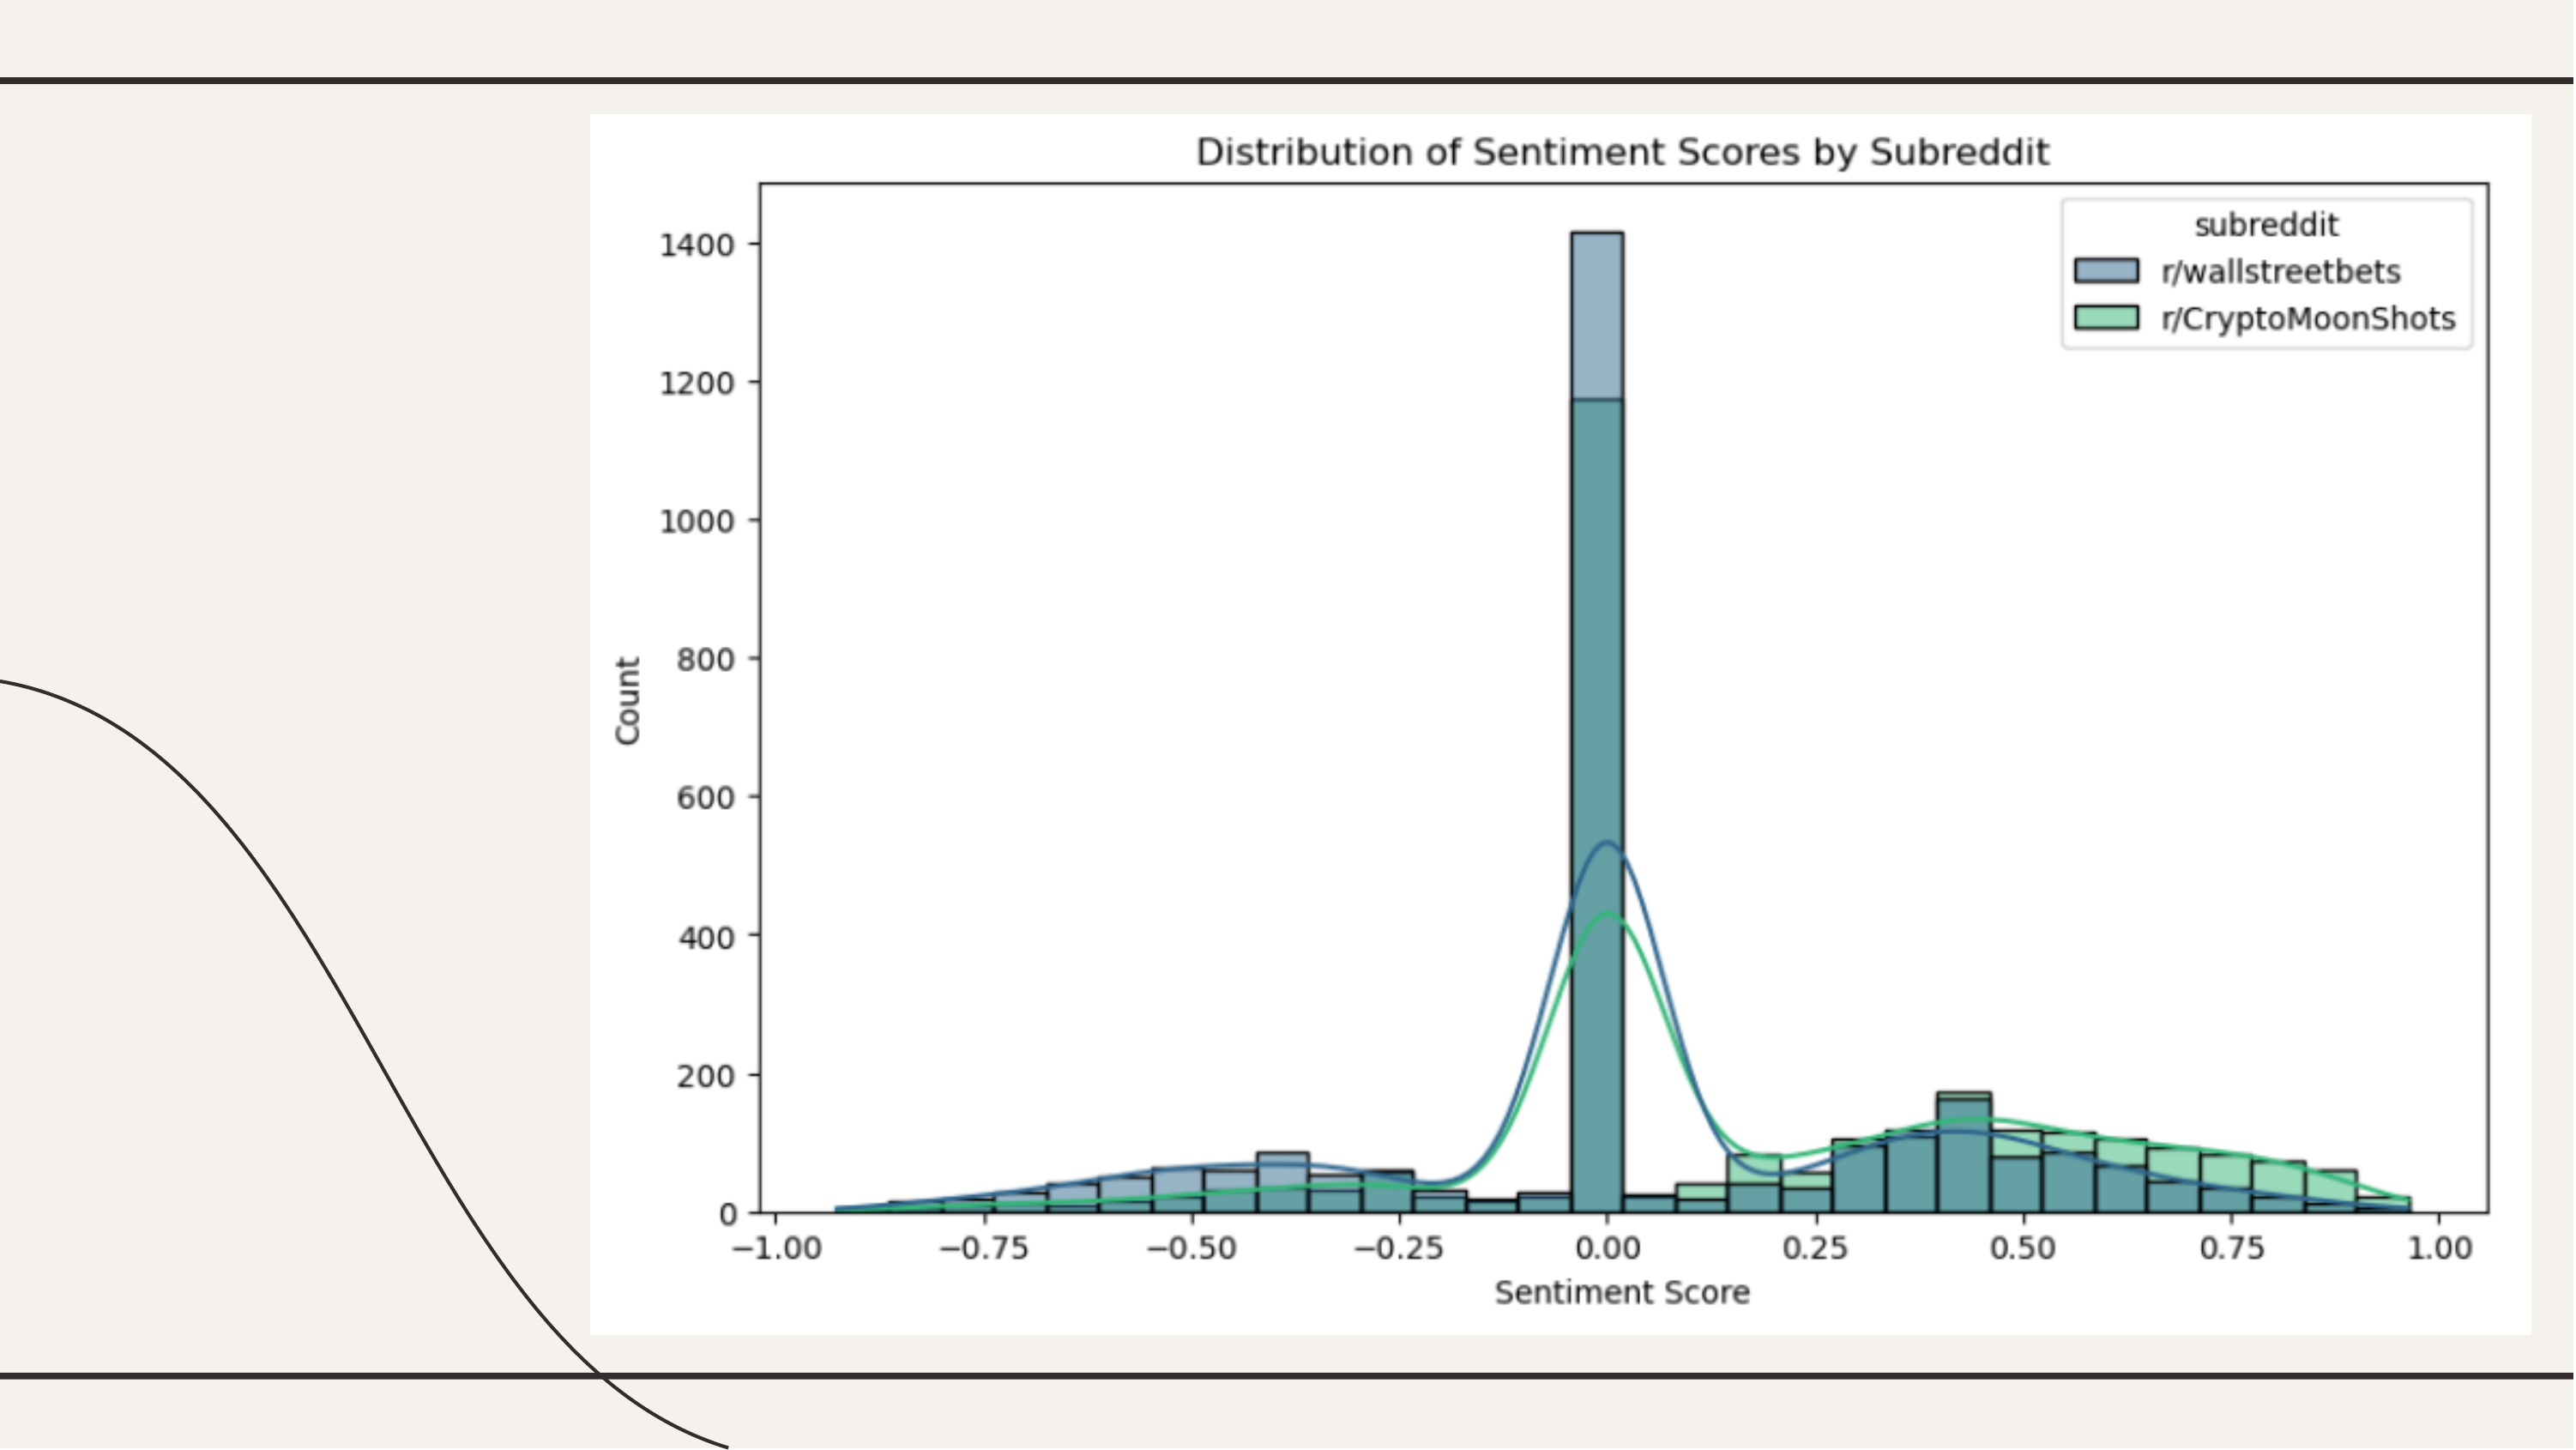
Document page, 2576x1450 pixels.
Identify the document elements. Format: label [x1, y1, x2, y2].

text_box [0, 76, 2574, 1448]
picture [590, 114, 2531, 1335]
